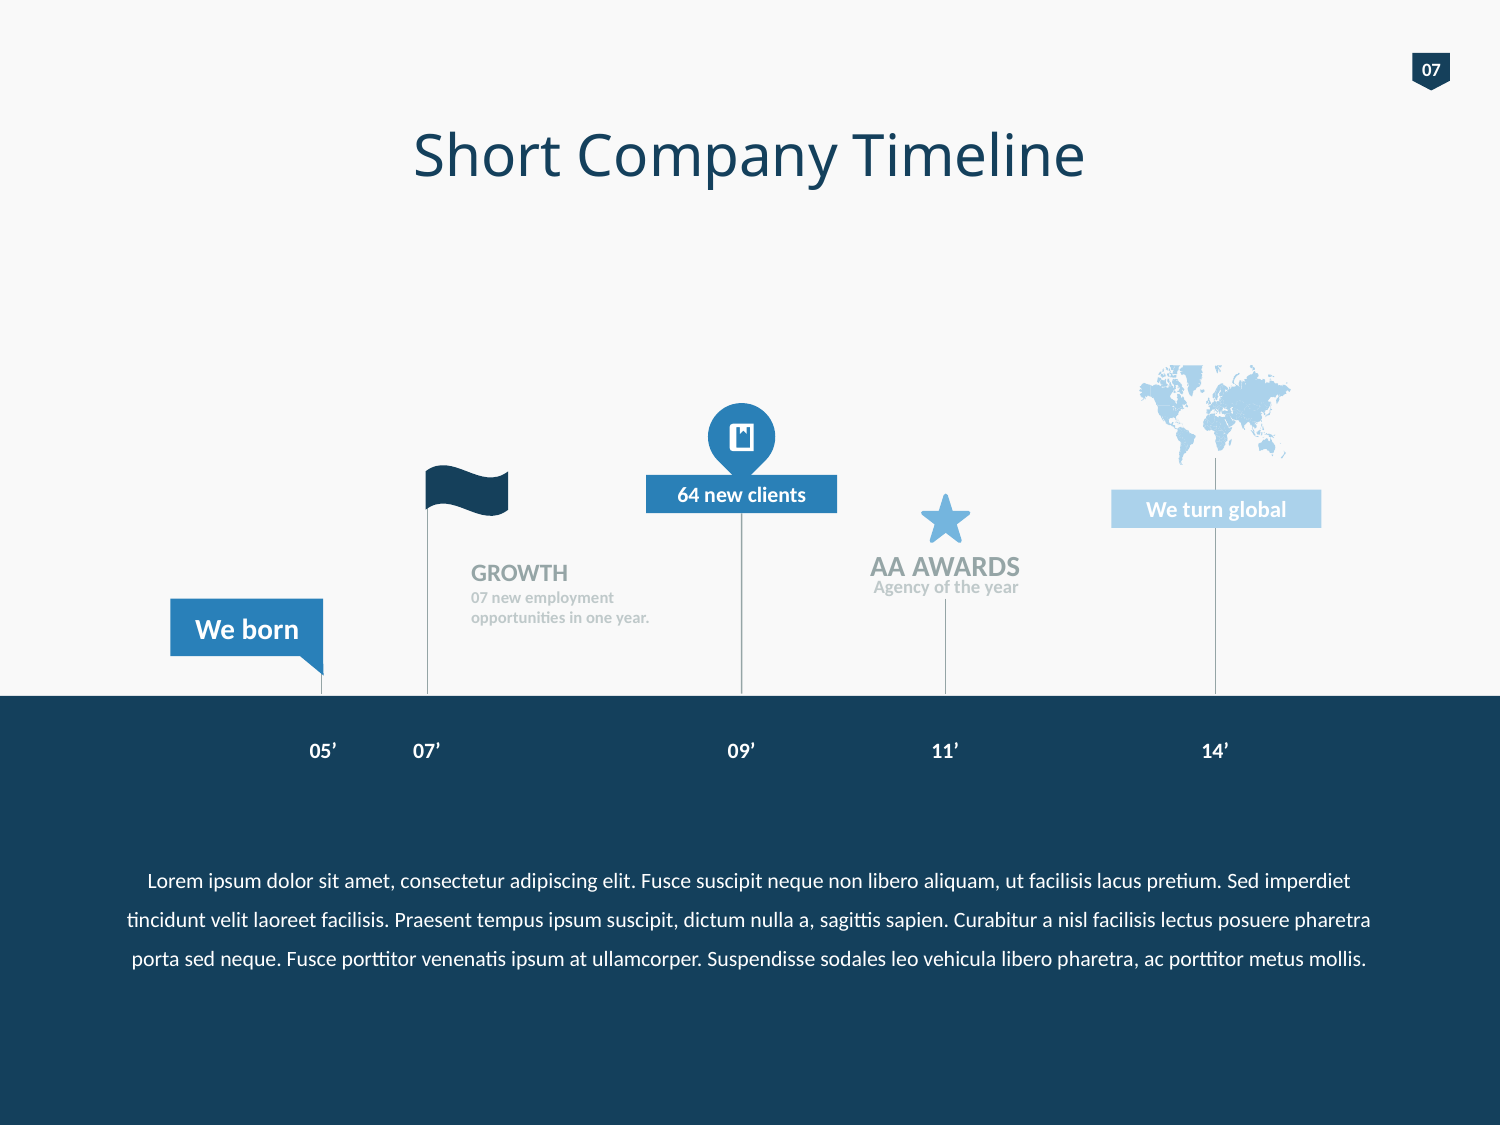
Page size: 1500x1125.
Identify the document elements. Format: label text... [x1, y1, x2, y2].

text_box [645, 402, 838, 694]
text_box 09’ [694, 729, 789, 771]
text_box [0, 694, 1500, 1125]
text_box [425, 464, 509, 694]
text_box 05’ [276, 729, 371, 771]
title Short Company Timeline [75, 51, 1425, 255]
text_box GROWTH 07 new employment opportunities in one year. [513, 549, 640, 635]
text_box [813, 495, 1077, 694]
text_box Lorem ipsum dolor sit amet, consectetur adipiscing elit. Fusce suscipit neque non libero aliquam, ut facilisis lacus pretium. Sed imperdiet tincidunt velit laoreet facilisis. Praesent tempus ipsum suscipit, dictum nulla a, sagittis sapien. Curabitur a nisl facilisis lectus posuere pharetra porta sed neque. Fusce porttitor venenatis ipsum at ullamcorper. Suspendisse sodales leo vehicula libero pharetra, ac porttitor metus mollis. [99, 845, 1401, 1025]
text_box 14’ [1167, 729, 1263, 771]
text_box 11’ [897, 729, 993, 771]
text_box 07’ [379, 729, 475, 771]
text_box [1406, 49, 1457, 91]
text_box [162, 598, 333, 694]
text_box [1111, 364, 1322, 694]
